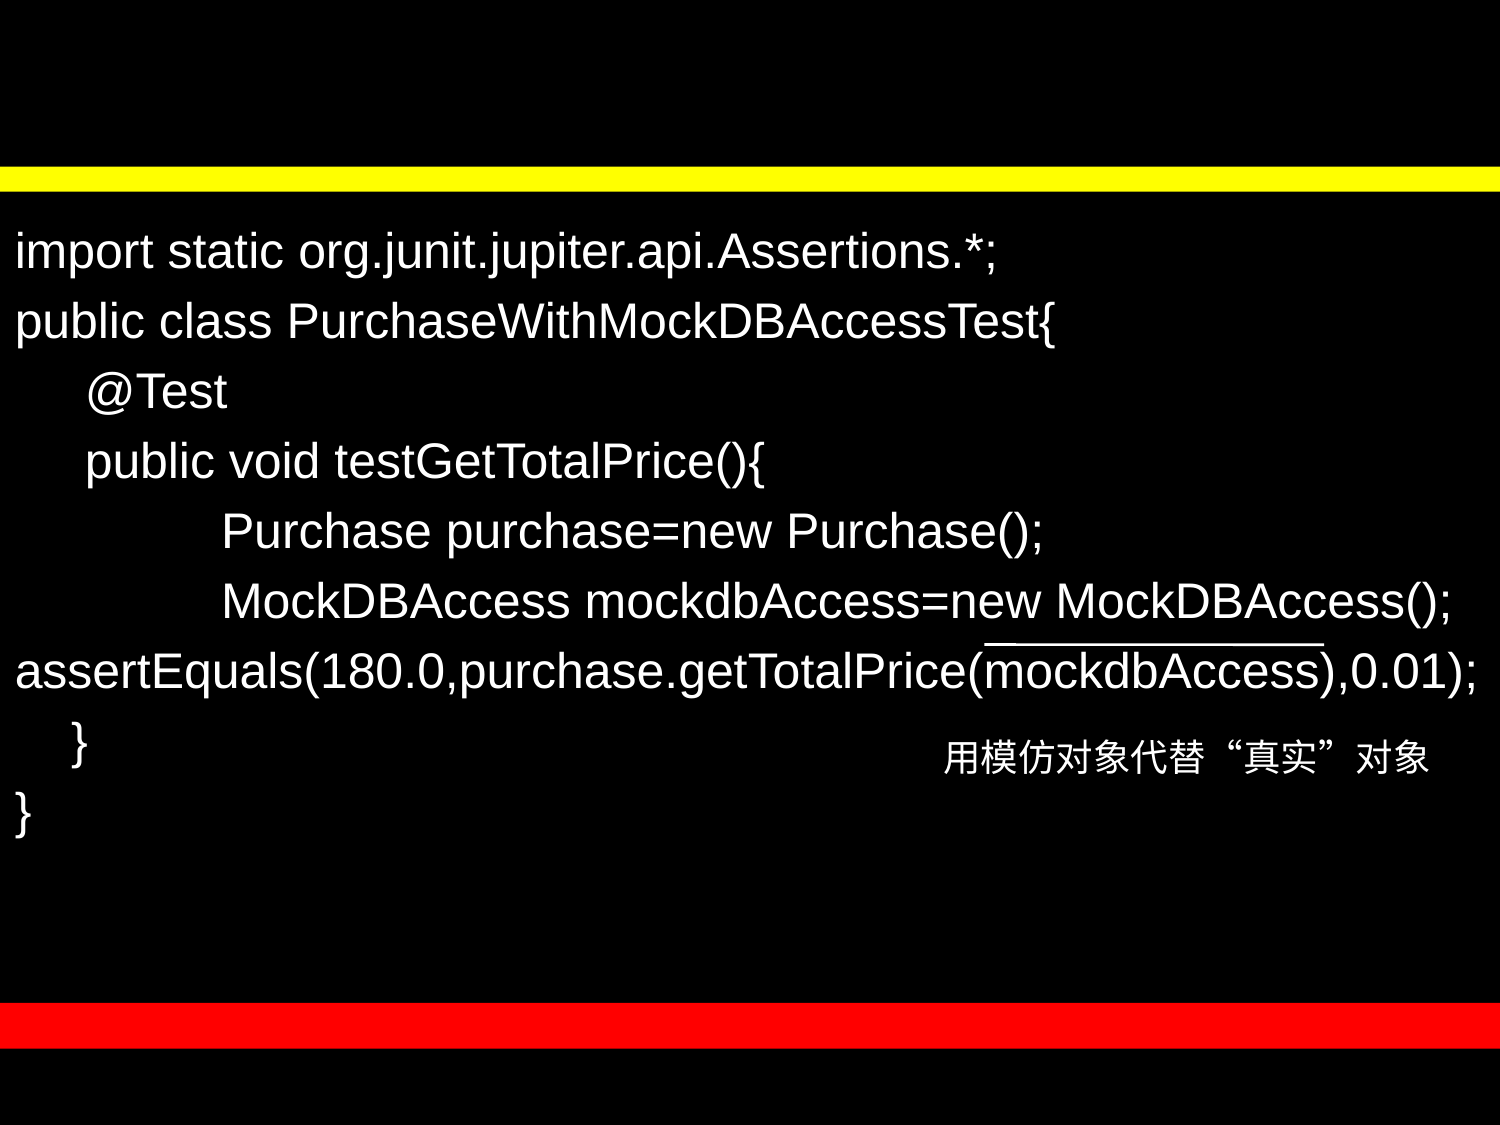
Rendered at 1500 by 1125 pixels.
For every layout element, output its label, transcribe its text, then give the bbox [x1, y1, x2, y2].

text_box 用模仿对象代替“真实”对象 [928, 726, 1446, 787]
list import static org.junit.jupiter.api.Assertions.*; public class PurchaseWithMockDBAccessTest{ @Test public void testGetTotalPrice(){ Purchase purchase=new Purchase(); MockDBAccess mockdbAccess=new MockDBAccess(); assertEquals(180.0,purchase.getTotalPrice(mockdbAccess),0.01); } } [0, 210, 1500, 938]
